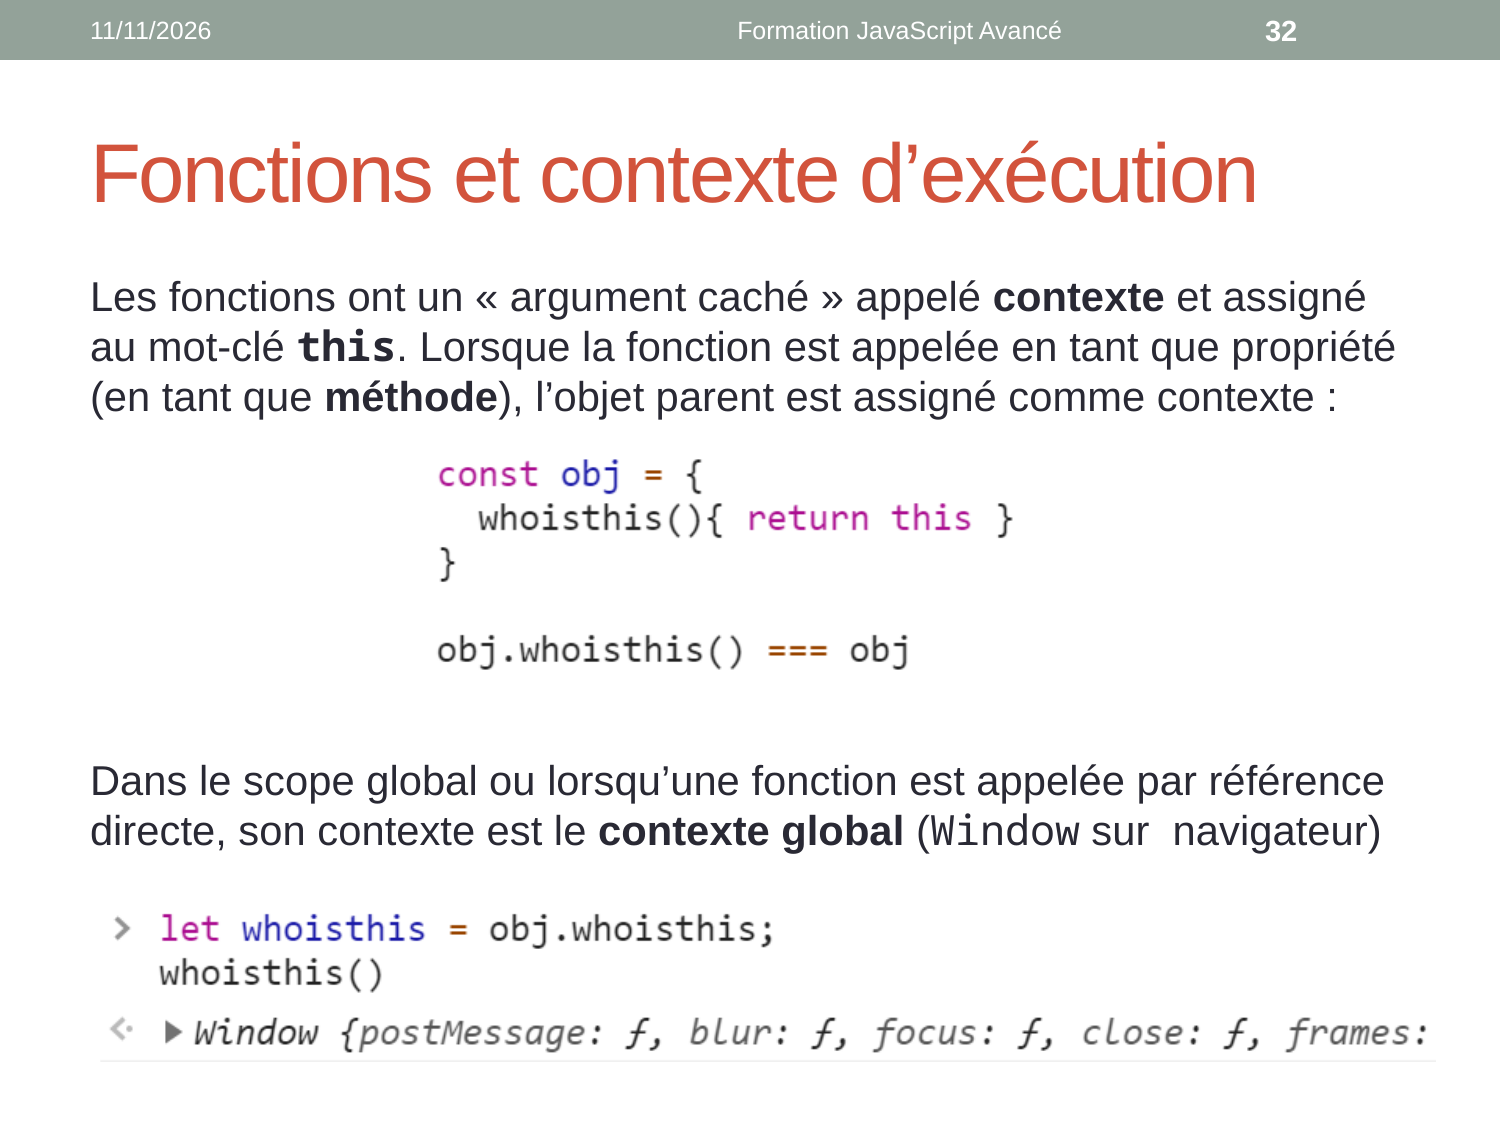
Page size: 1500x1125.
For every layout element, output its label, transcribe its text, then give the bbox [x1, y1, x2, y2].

picture [100, 904, 1437, 1062]
list Les fonctions ont un « argument caché » appelé contexte et assigné au mot-clé this. Lorsque la fonction est appelée en tant que propriété (en tant que méthode), l’objet parent est assigné comme contexte : Dans le scope global ou lorsqu’une fonction est appelée par référence directe, son contexte est le contexte global (Window sur navigateur) [75, 262, 1425, 1063]
picture [426, 444, 1034, 684]
title Fonctions et contexte d’exécution [75, 87, 1425, 250]
slide_number 32 [1250, 3, 1425, 57]
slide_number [75, 3, 550, 57]
footer Formation JavaScript Avancé [562, 3, 1238, 57]
